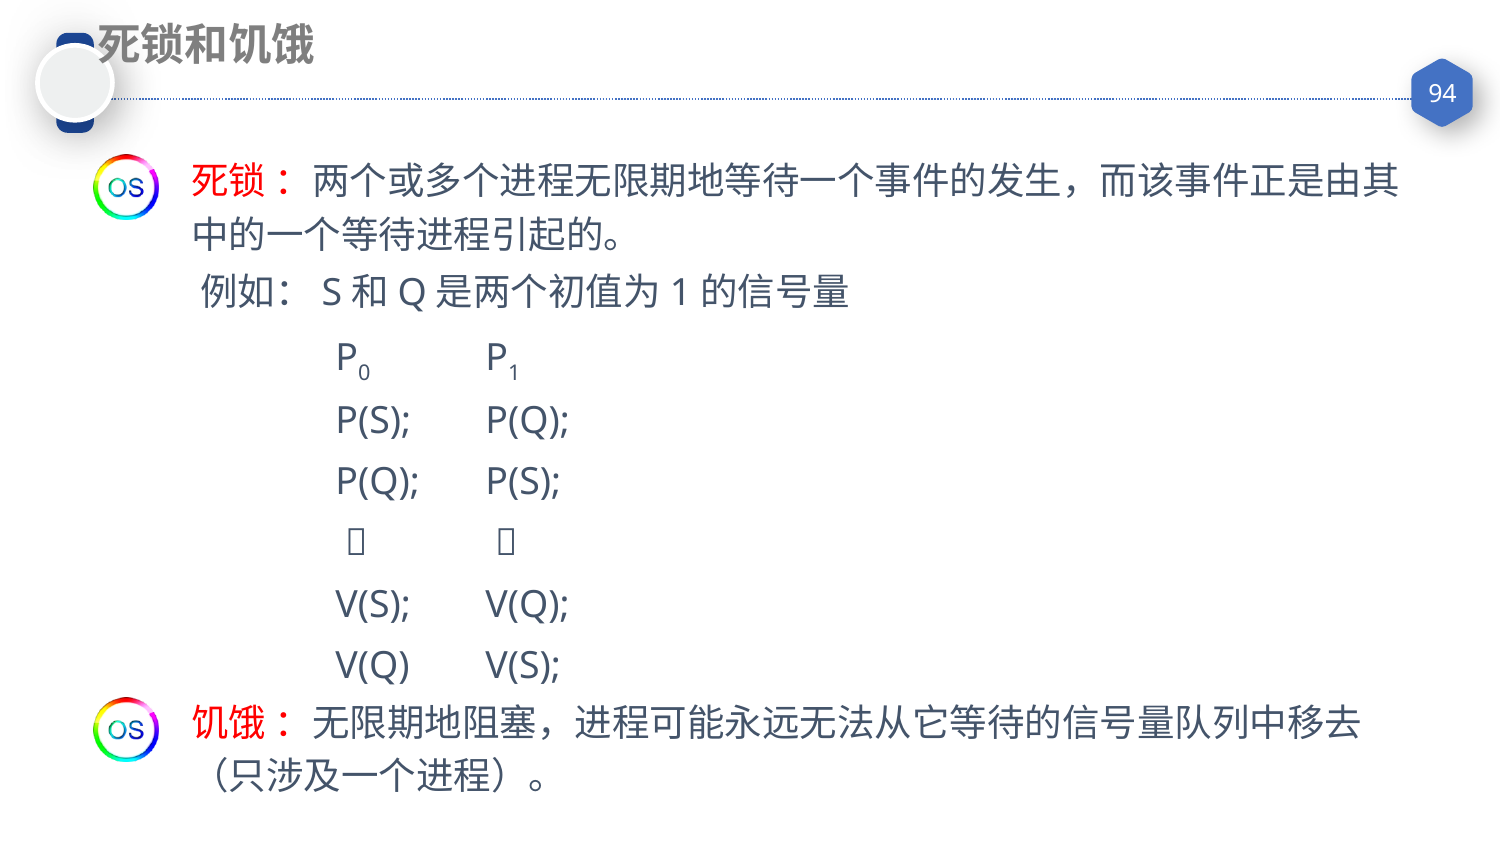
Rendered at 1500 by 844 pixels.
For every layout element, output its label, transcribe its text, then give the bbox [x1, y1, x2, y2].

text_box 饥饿 ：无限期地阻塞，进程可能永远无法从它等待的信号量队列中移去（只涉及一个进程）。 [176, 682, 1452, 805]
text_box 例如：S和Q是两个初值为1的信号量 P0 P1 P(S); P(Q); P(Q); P(S);   V(S); V(Q); V(Q) V(S); [133, 265, 1408, 685]
picture [93, 154, 159, 220]
text_box 死锁 ：两个或多个进程无限期地等待一个事件的发生，而该事件正是由其中的一个等待进程引起的。 [176, 140, 1452, 264]
picture [93, 697, 159, 762]
text_box 死锁和饥饿 [82, 9, 947, 77]
